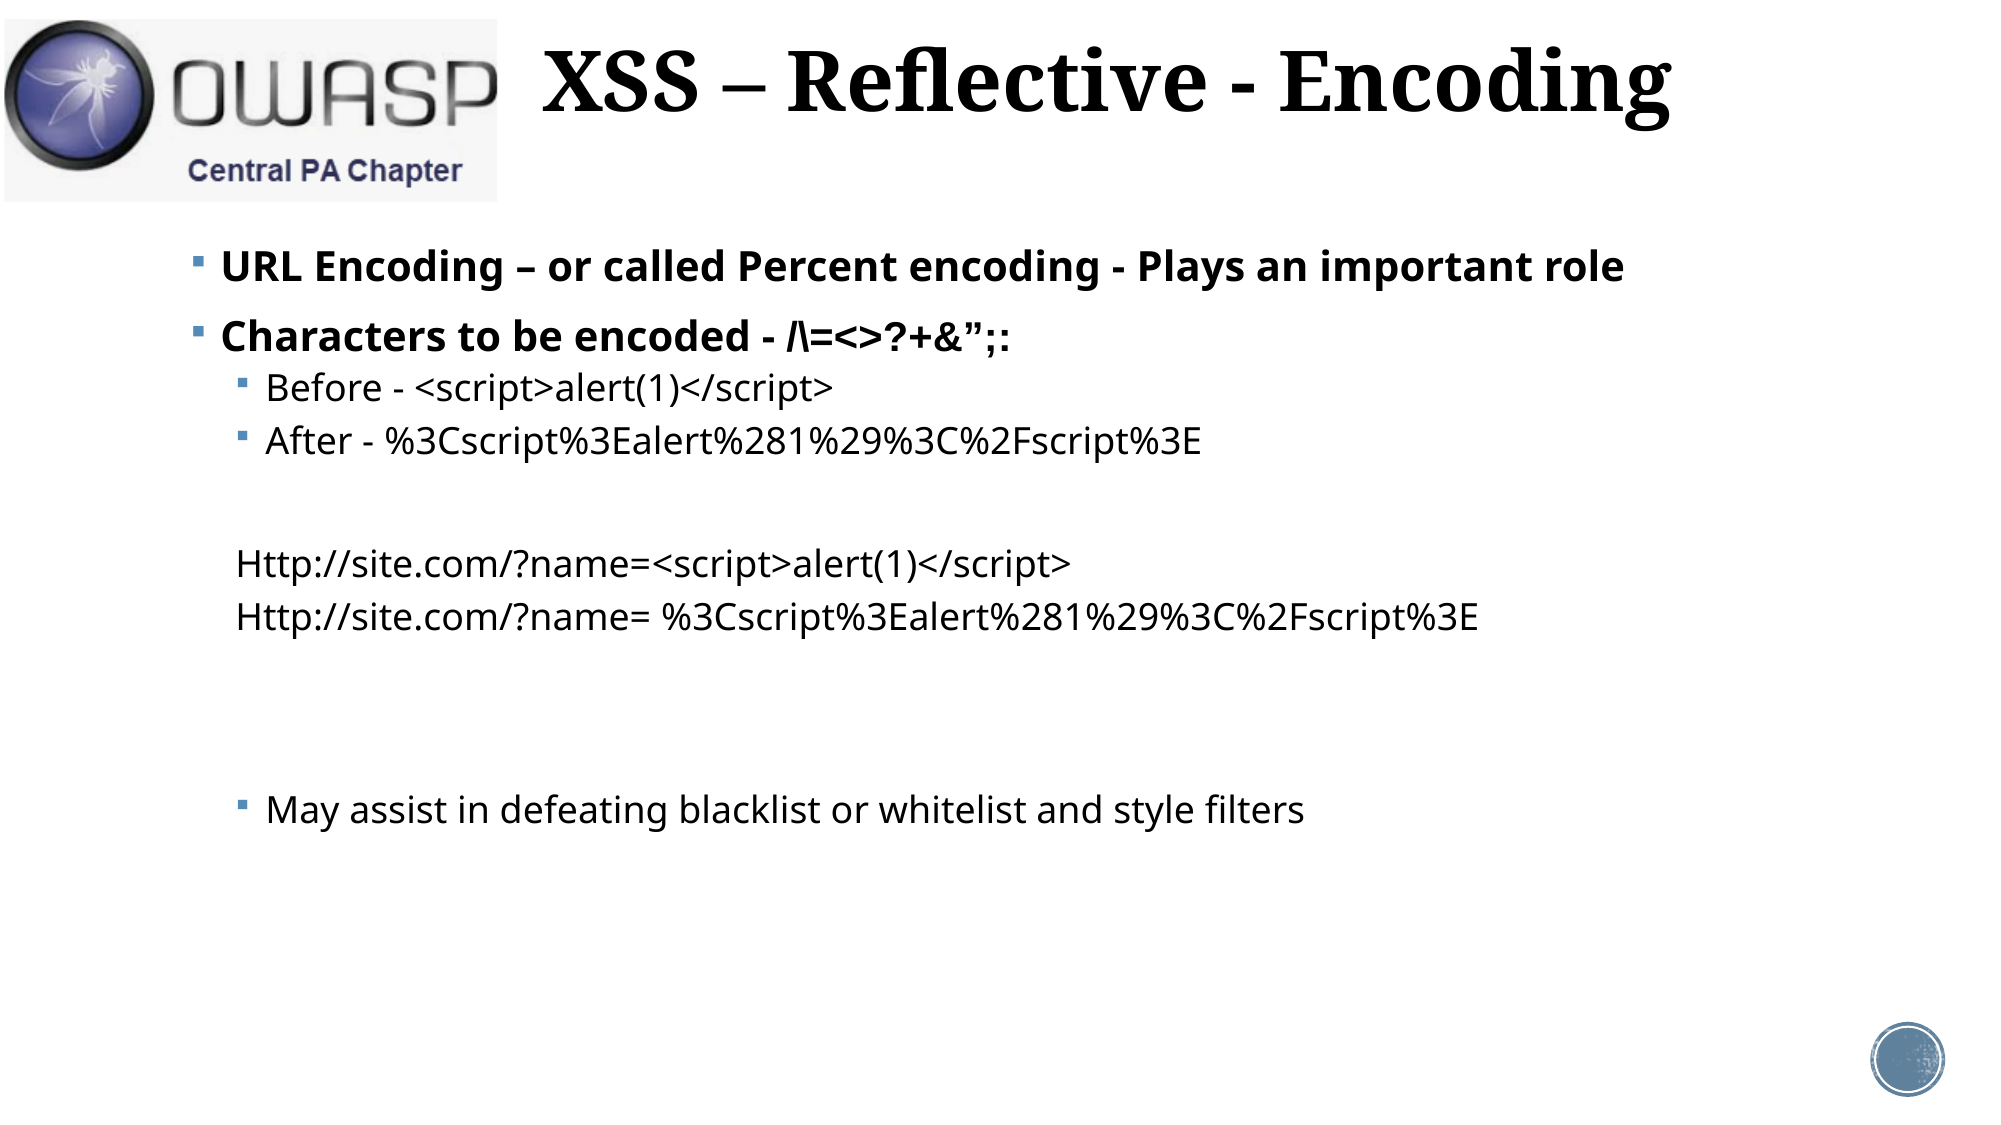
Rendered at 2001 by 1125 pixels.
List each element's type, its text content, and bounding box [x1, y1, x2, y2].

picture [0, 19, 502, 202]
list URL Encoding – or called Percent encoding - Plays an important role Characters to be encoded - /\=<>?+&”;: Before - <script>alert(1)</script> After - %3Cscript%3Ealert%281%29%3C%2Fscript%3E Http://site.com/?name=<script>alert(1)</script> Http://site.com/?name= %3Cscript%3Ealert%281%29%3C%2Fscript%3E May assist in defeating blacklist or whitelist and style filters [175, 238, 1826, 1013]
title XSS – Reflective - Encoding [527, 30, 2000, 239]
